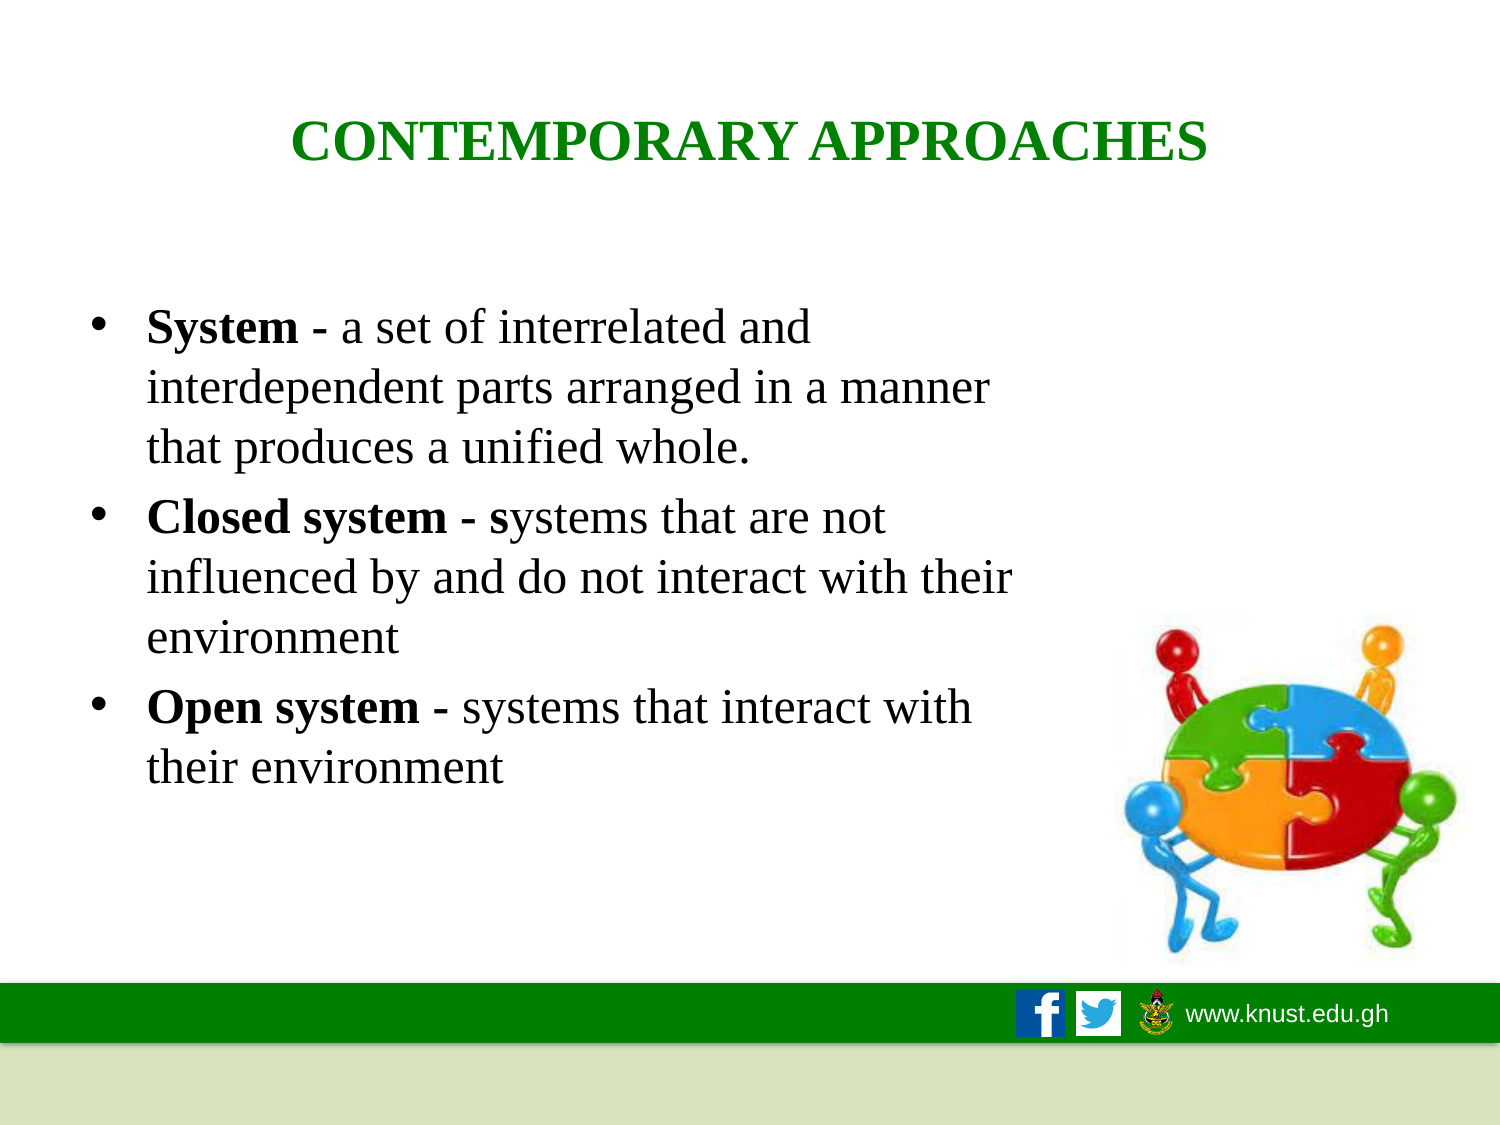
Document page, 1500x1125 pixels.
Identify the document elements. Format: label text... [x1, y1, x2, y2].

picture [1076, 991, 1121, 1036]
picture [1016, 989, 1065, 1037]
title CONTEMPORARY APPROACHES [103, 95, 1397, 210]
picture [1139, 987, 1174, 1035]
picture [1115, 613, 1468, 966]
list System - a set of interrelated and interdependent parts arranged in a manner that produces a unified whole. Closed system - systems that are not influenced by and do not interact with their environment Open system - systems that interact with their environment [75, 286, 1040, 965]
